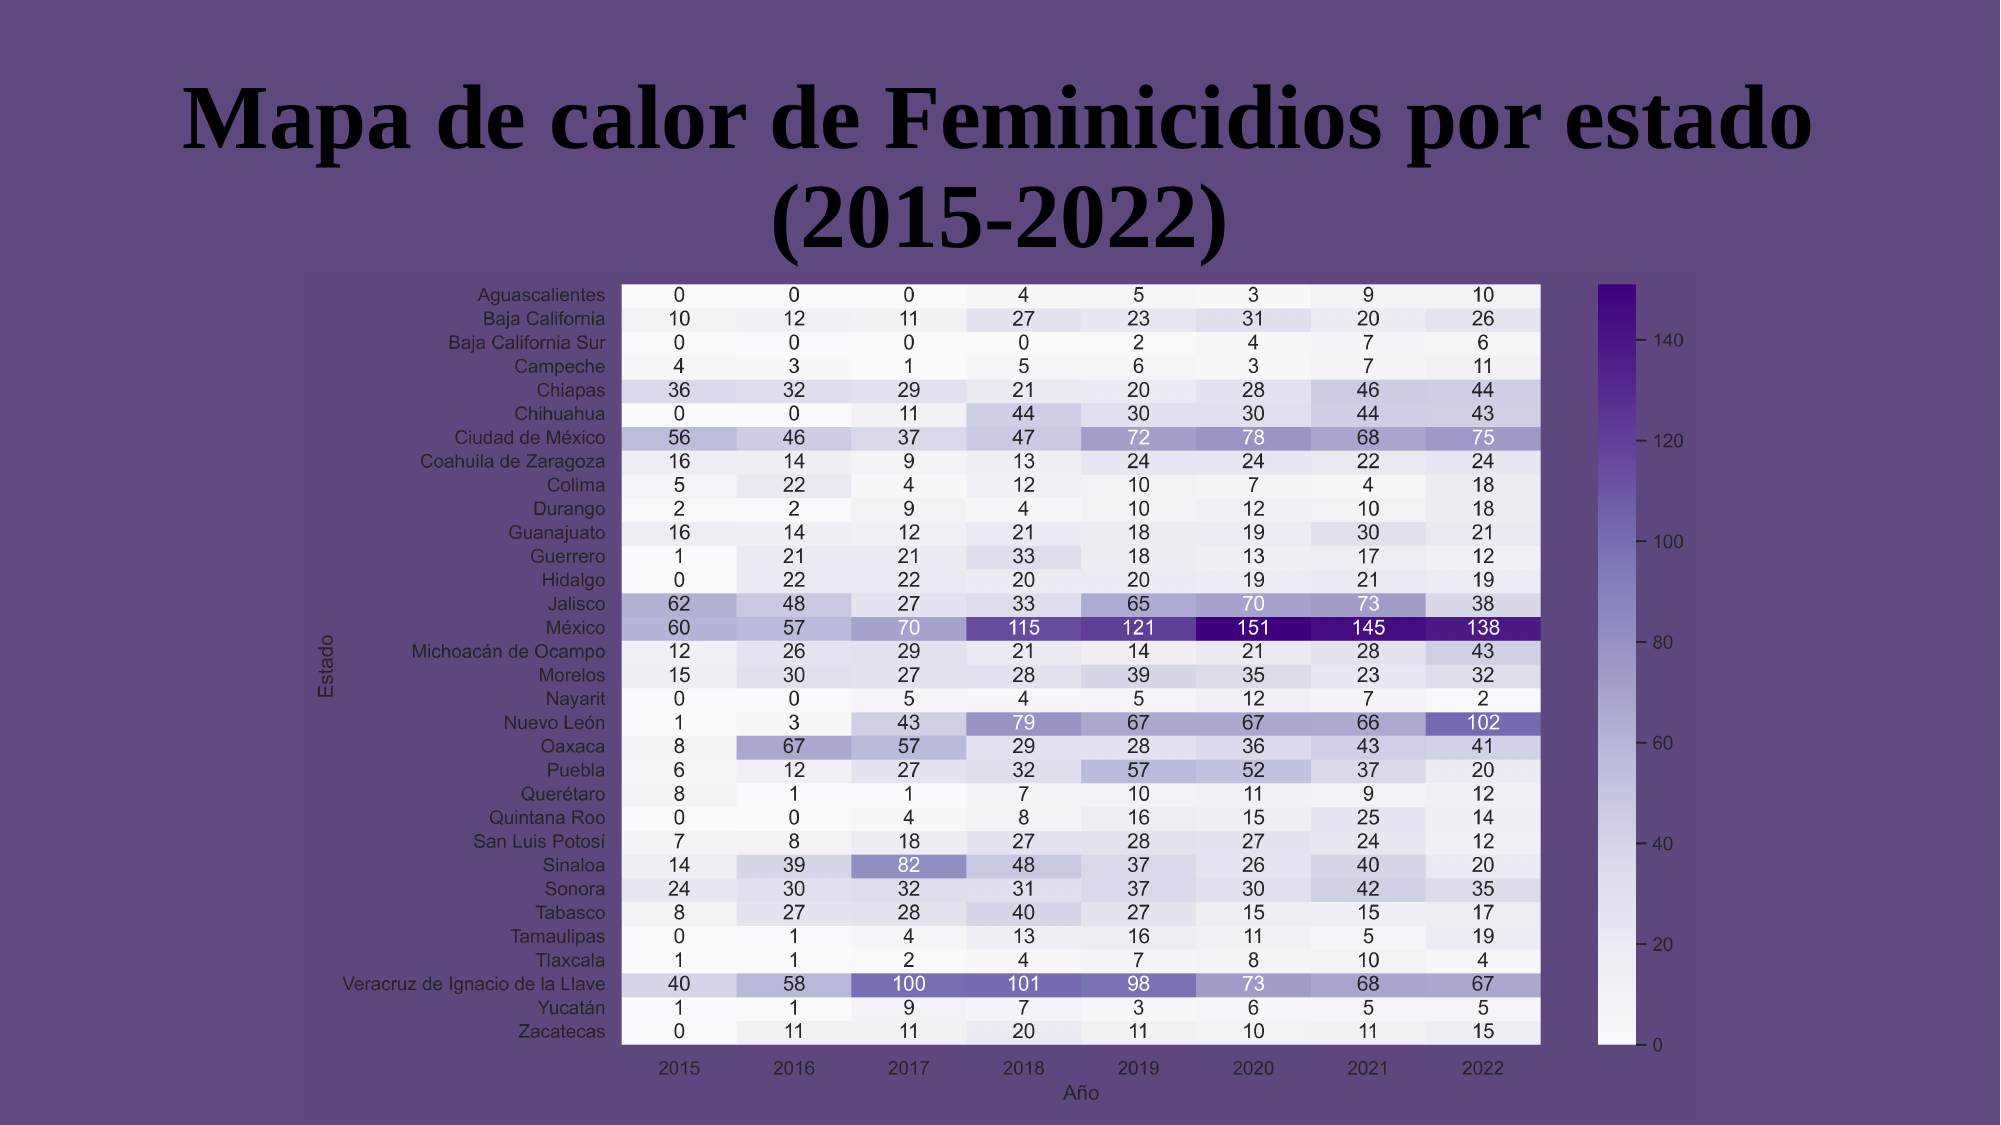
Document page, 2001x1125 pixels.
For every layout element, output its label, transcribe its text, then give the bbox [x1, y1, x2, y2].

title Mapa de calor de Feminicidios por estado (2015-2022) [137, 59, 1863, 278]
picture [304, 272, 1696, 1117]
